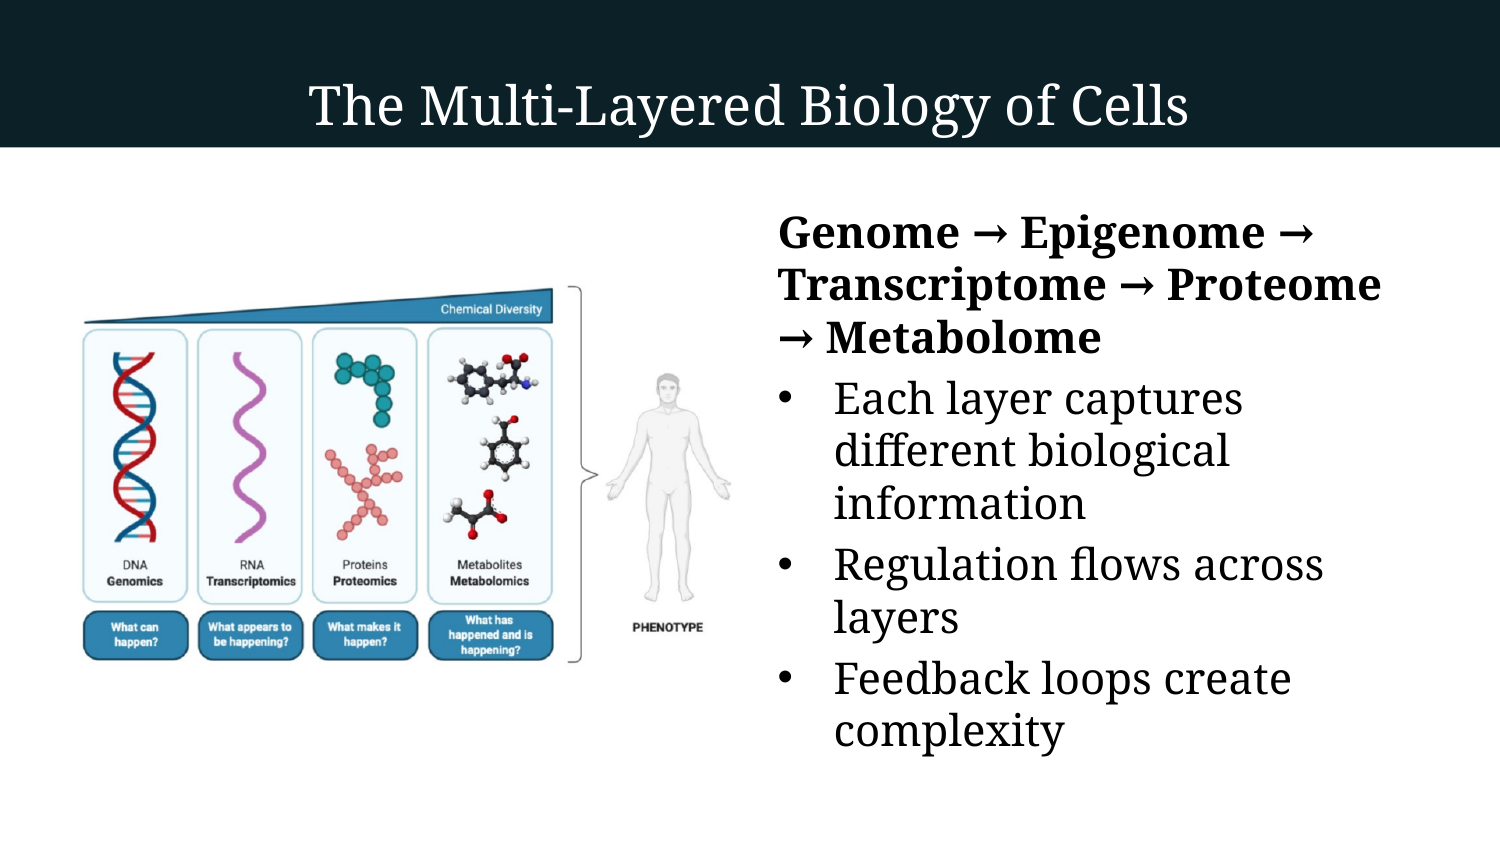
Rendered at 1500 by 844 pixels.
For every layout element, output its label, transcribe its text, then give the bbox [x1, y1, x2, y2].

list Genome → Epigenome → Transcriptome → Proteome → Metabolome Each layer captures different biological information Regulation flows across layers Feedback loops create complexity [762, 196, 1425, 754]
picture [74, 276, 738, 672]
title The Multi-Layered Biology of Cells [75, 33, 1425, 175]
